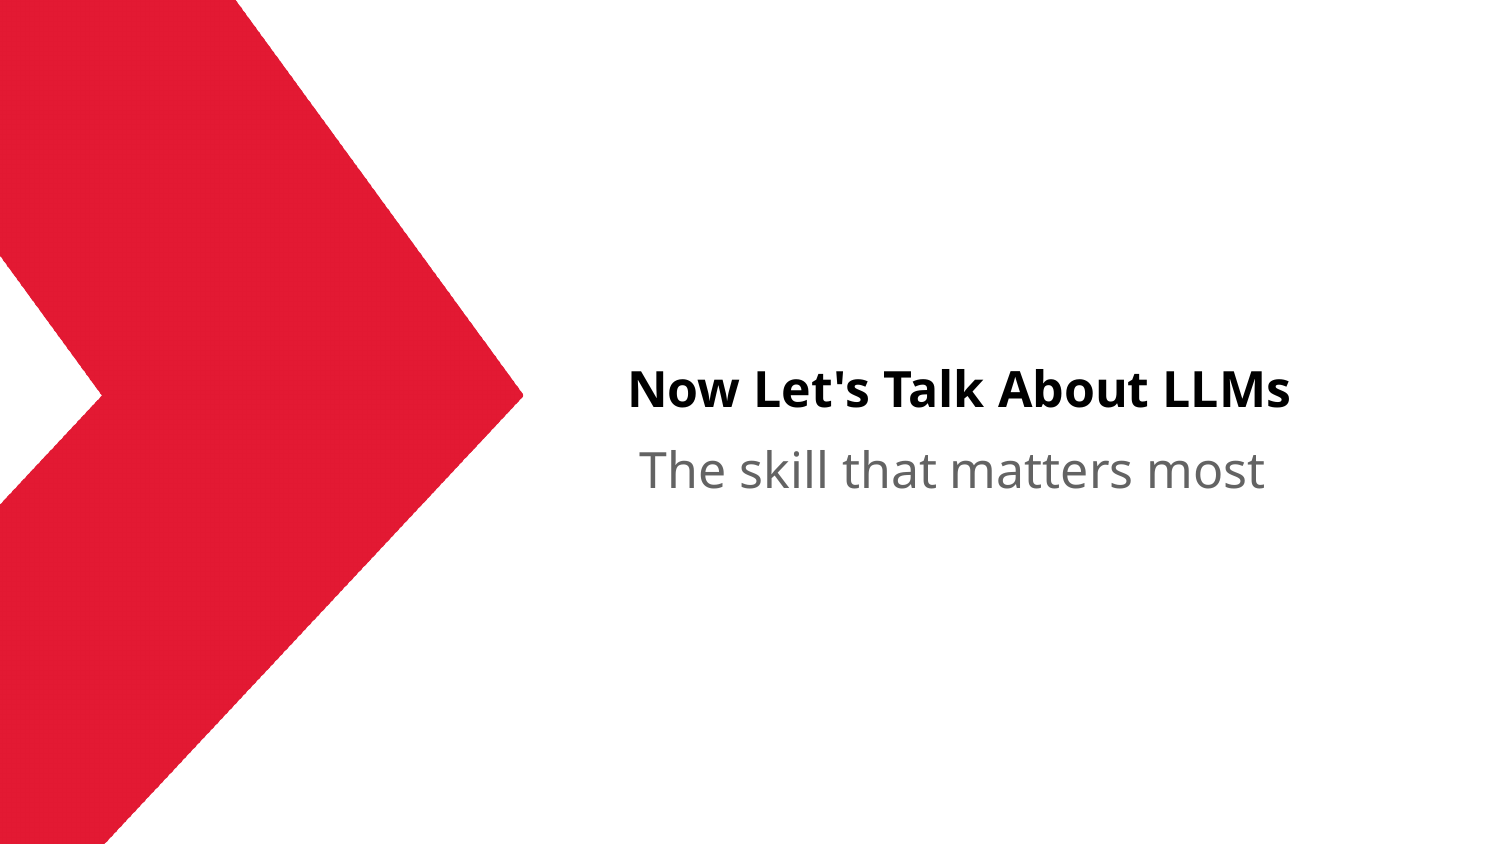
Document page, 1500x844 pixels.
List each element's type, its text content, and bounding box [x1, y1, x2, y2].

subtitle The skill that matters most [626, 438, 1420, 577]
title Now Let's Talk About LLMs [626, 103, 1420, 417]
picture [0, 0, 524, 844]
